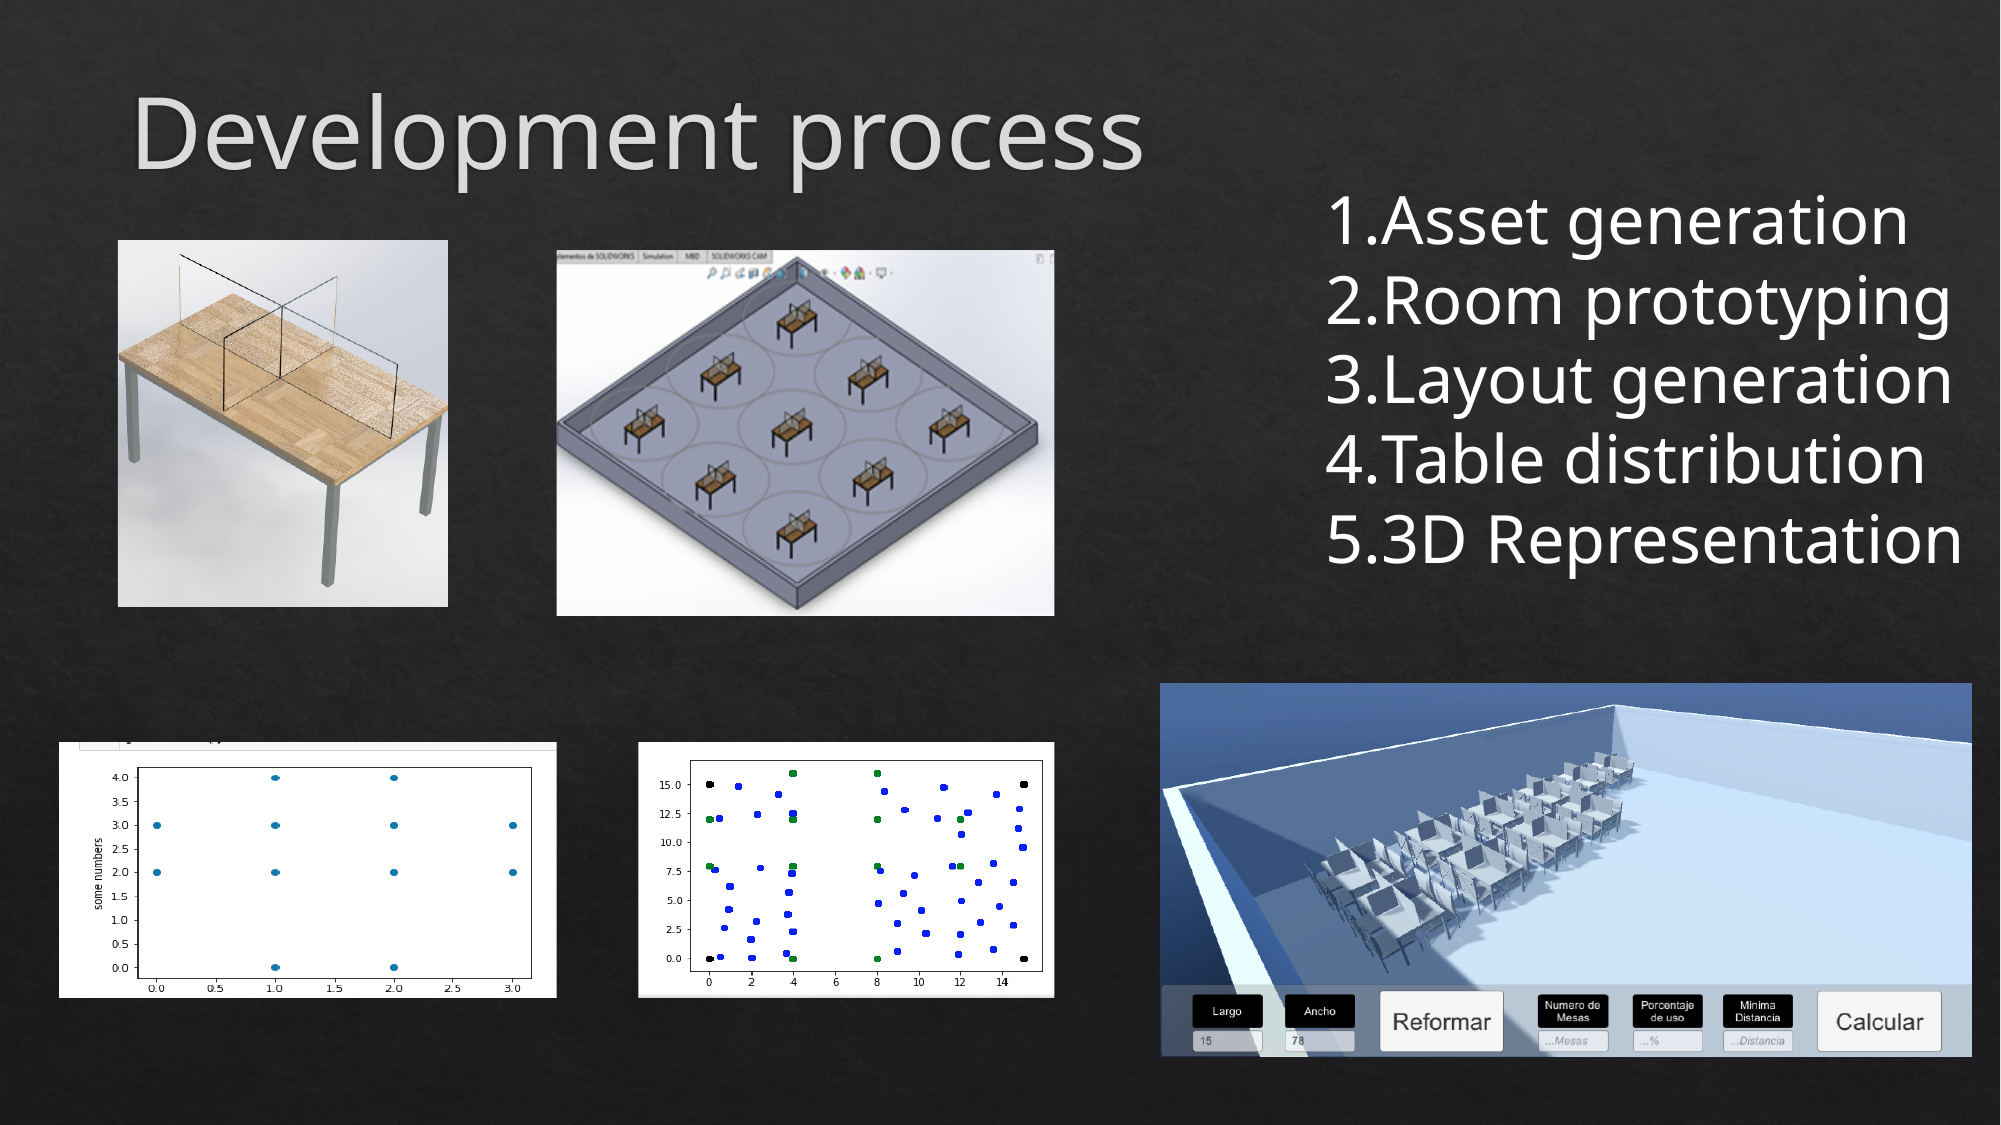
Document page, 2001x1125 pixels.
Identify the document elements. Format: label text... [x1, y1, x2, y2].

picture [638, 742, 1055, 999]
title Development process [74, 11, 1202, 198]
picture [117, 240, 449, 607]
picture [556, 249, 1055, 616]
picture [1160, 683, 1973, 1057]
picture [58, 742, 557, 999]
text_box Asset generation Room prototyping Layout generation Table distribution 3D Representation [1310, 170, 2000, 585]
